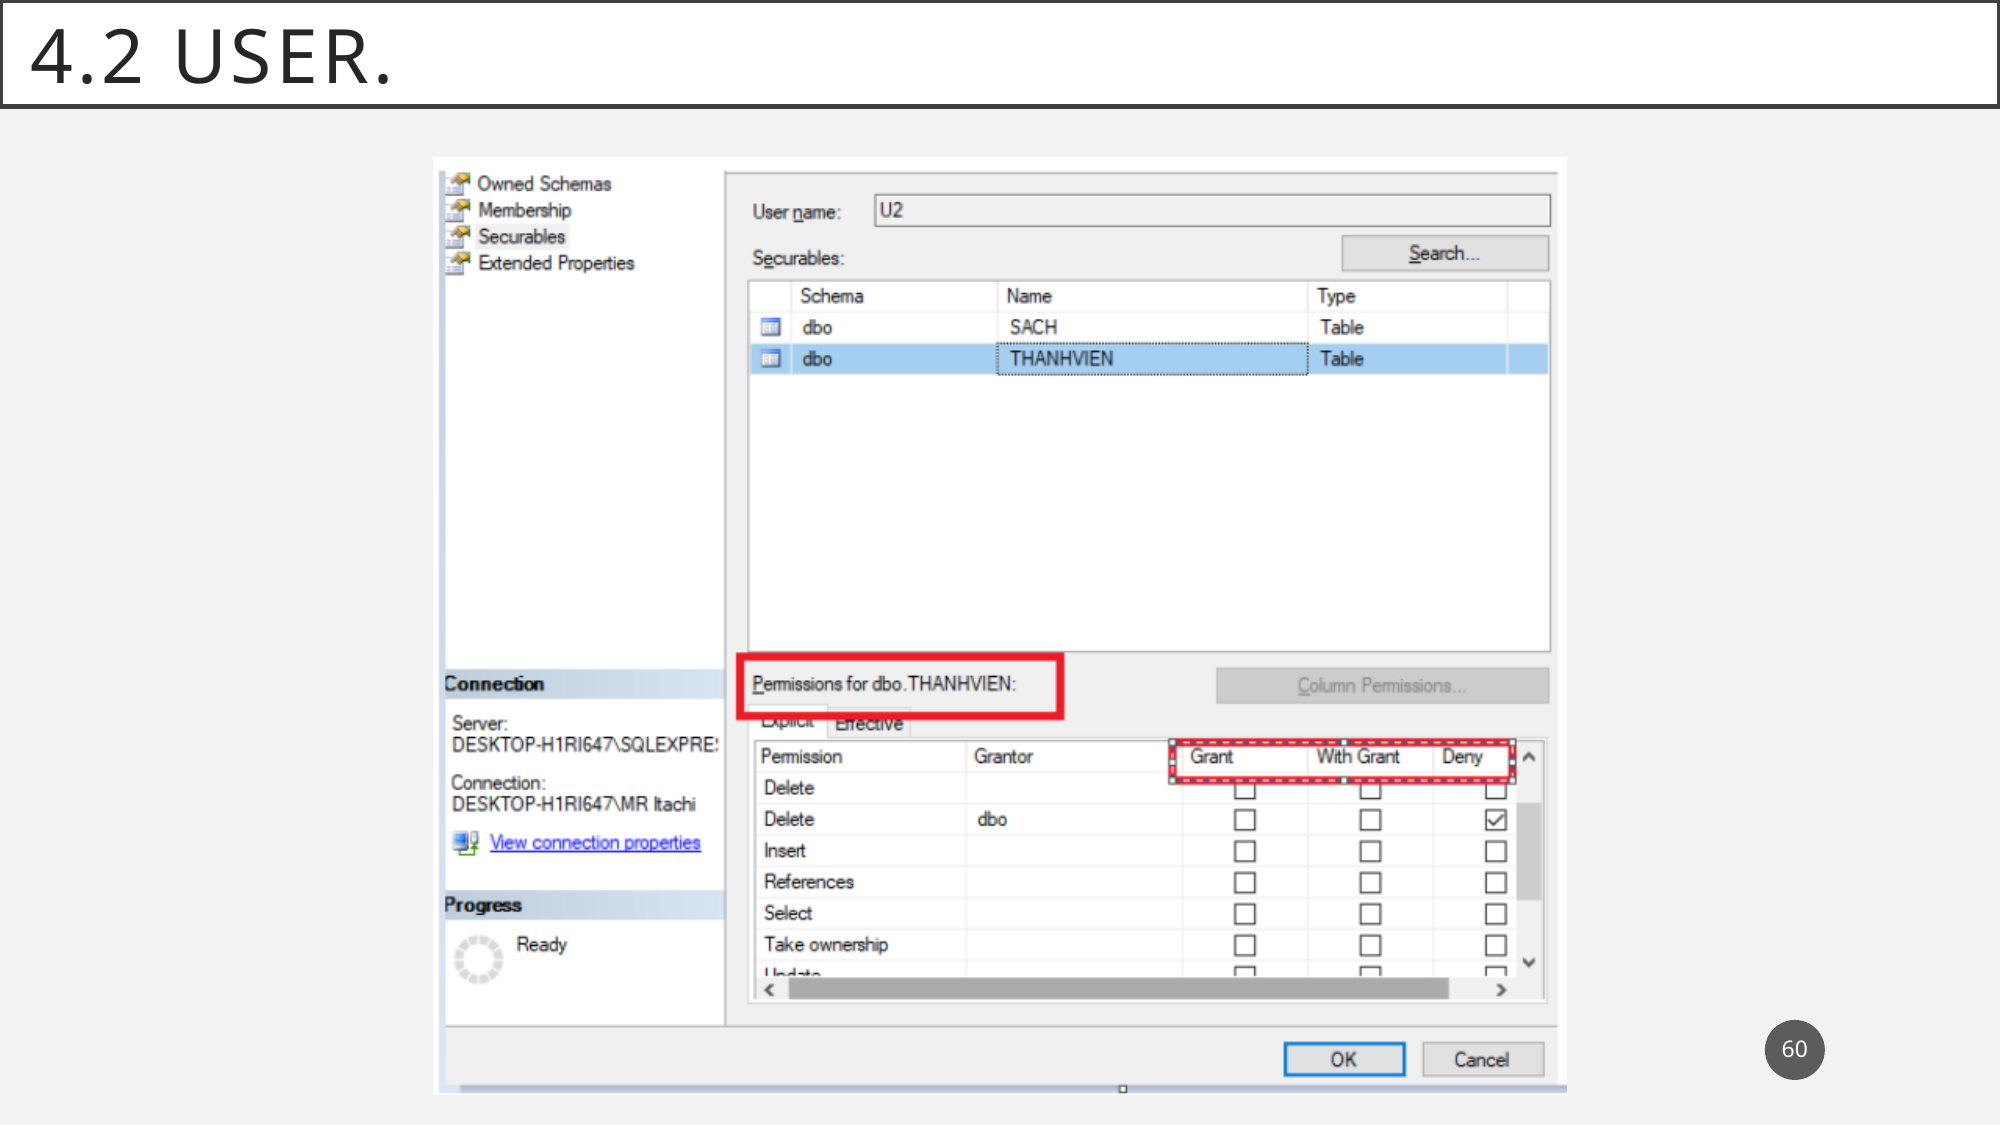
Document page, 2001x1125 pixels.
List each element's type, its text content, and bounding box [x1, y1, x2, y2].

title 4.2 USER. [0, 0, 2000, 109]
slide_number 60 [1764, 1019, 1825, 1080]
picture [433, 157, 1567, 1095]
